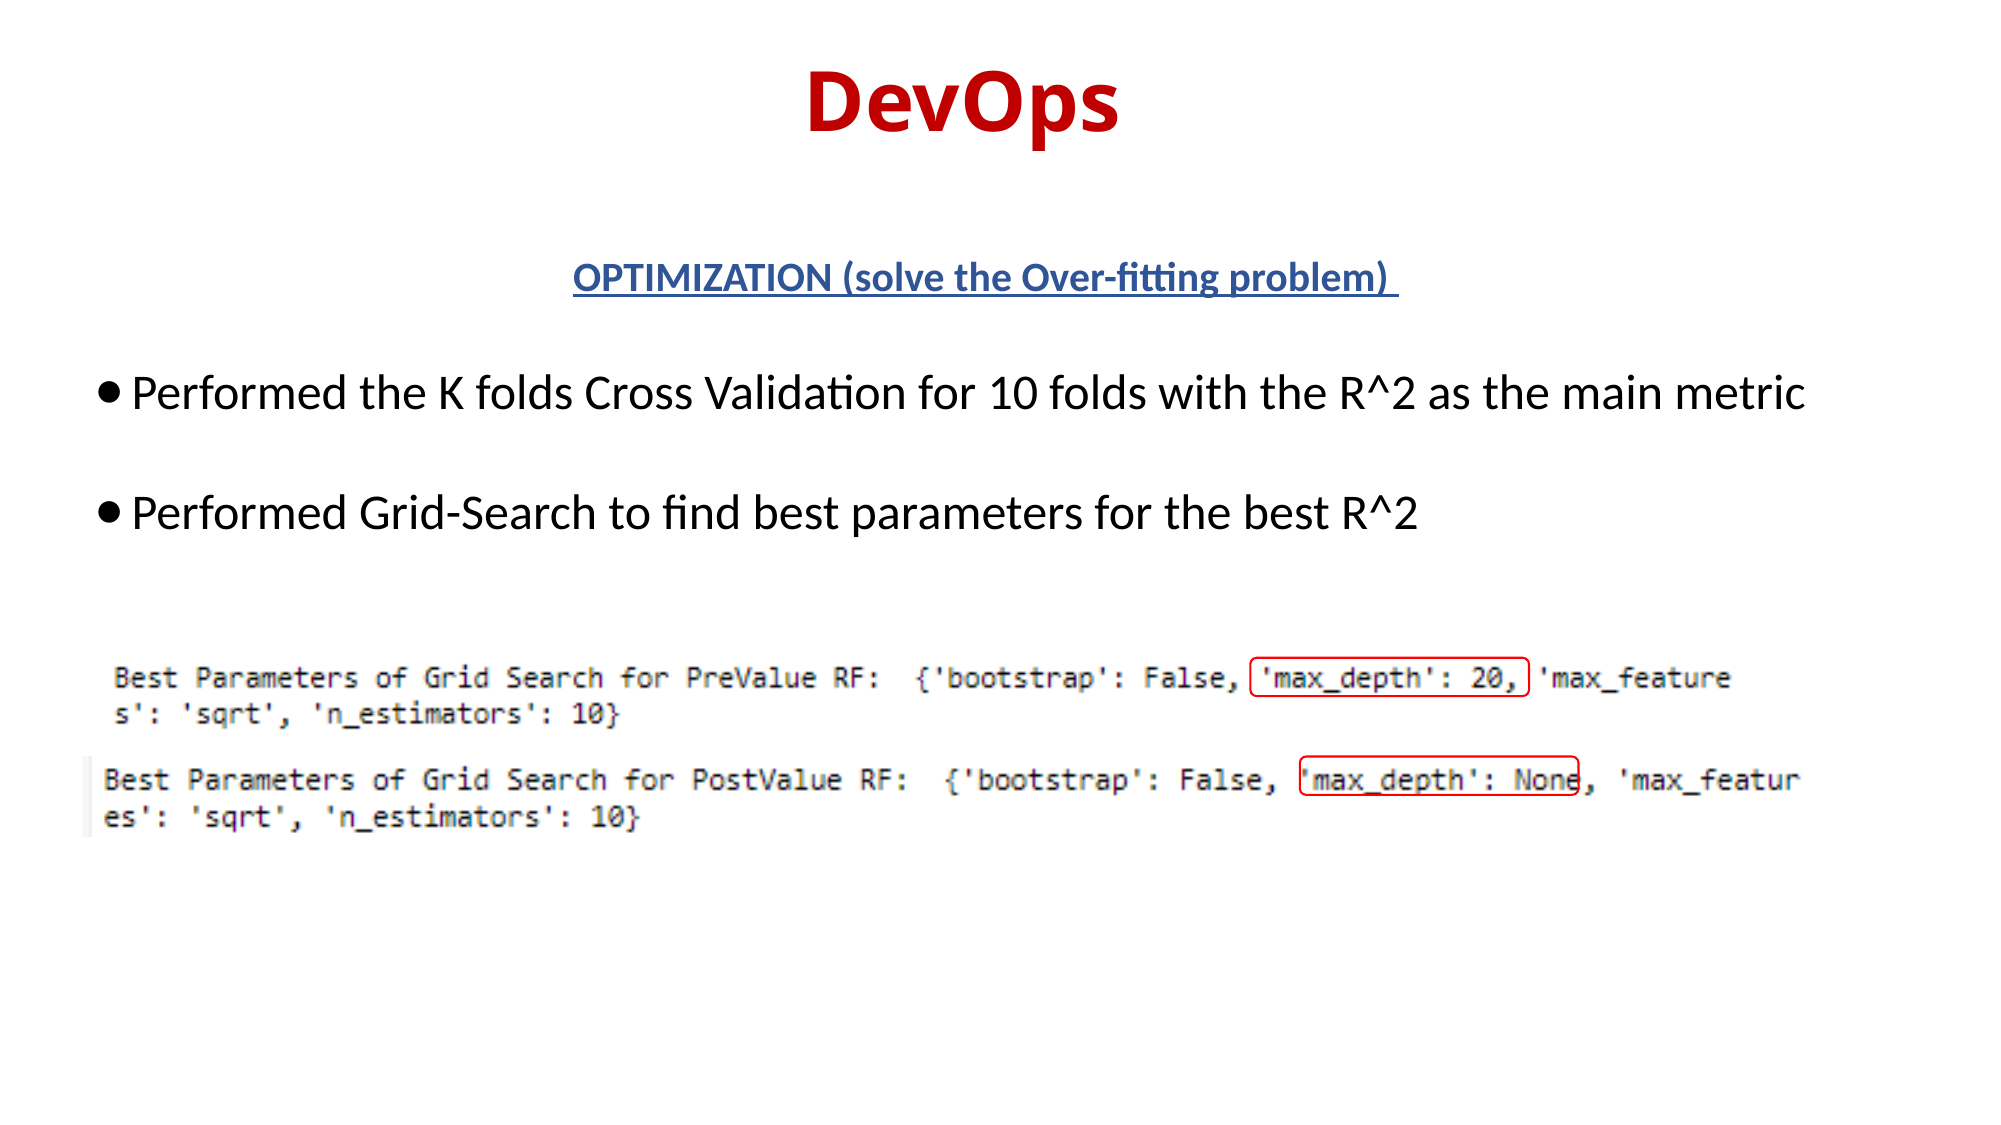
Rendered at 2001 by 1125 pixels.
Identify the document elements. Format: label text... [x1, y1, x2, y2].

picture [108, 657, 1791, 732]
picture [82, 756, 1859, 837]
title DevOps [606, 39, 1340, 179]
subtitle OPTIMIZATION (solve the Over-fitting problem) Performed the K folds Cross Validation for 10 folds with the R^2 as the main metric Performed Grid-Search to find best parameters for the best R^2 [74, 179, 1898, 721]
